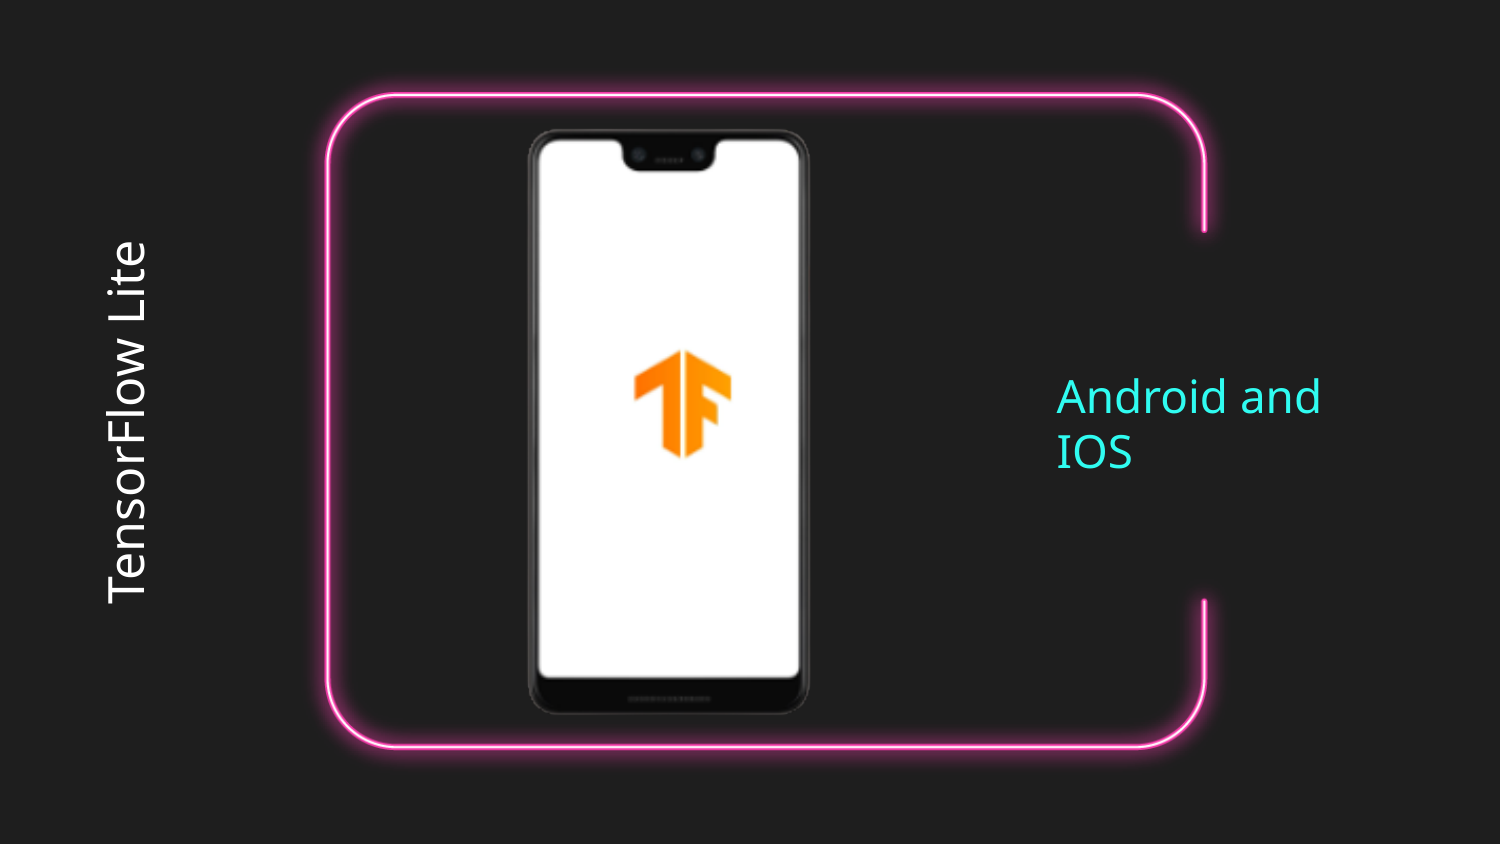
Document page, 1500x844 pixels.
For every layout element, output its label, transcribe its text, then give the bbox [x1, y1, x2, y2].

title TensorFlow Lite [79, 122, 186, 723]
subtitle Android and IOS [1242, 345, 1402, 499]
picture [294, 63, 1238, 780]
